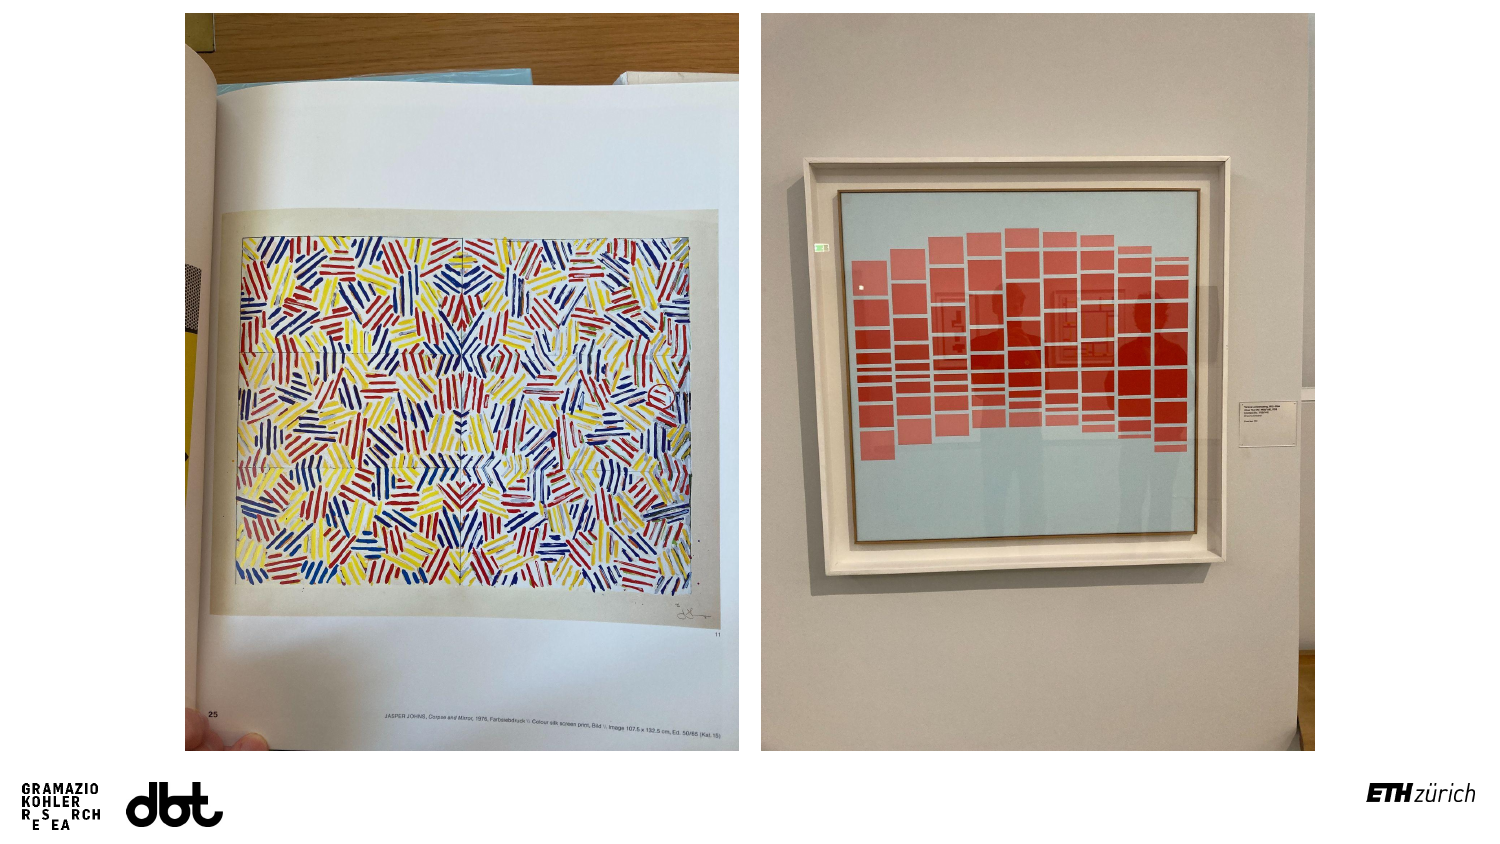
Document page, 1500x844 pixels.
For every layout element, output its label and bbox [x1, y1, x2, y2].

picture [22, 783, 100, 830]
picture [1366, 783, 1475, 802]
picture [185, 13, 739, 752]
picture [126, 782, 223, 827]
picture [761, 13, 1315, 752]
